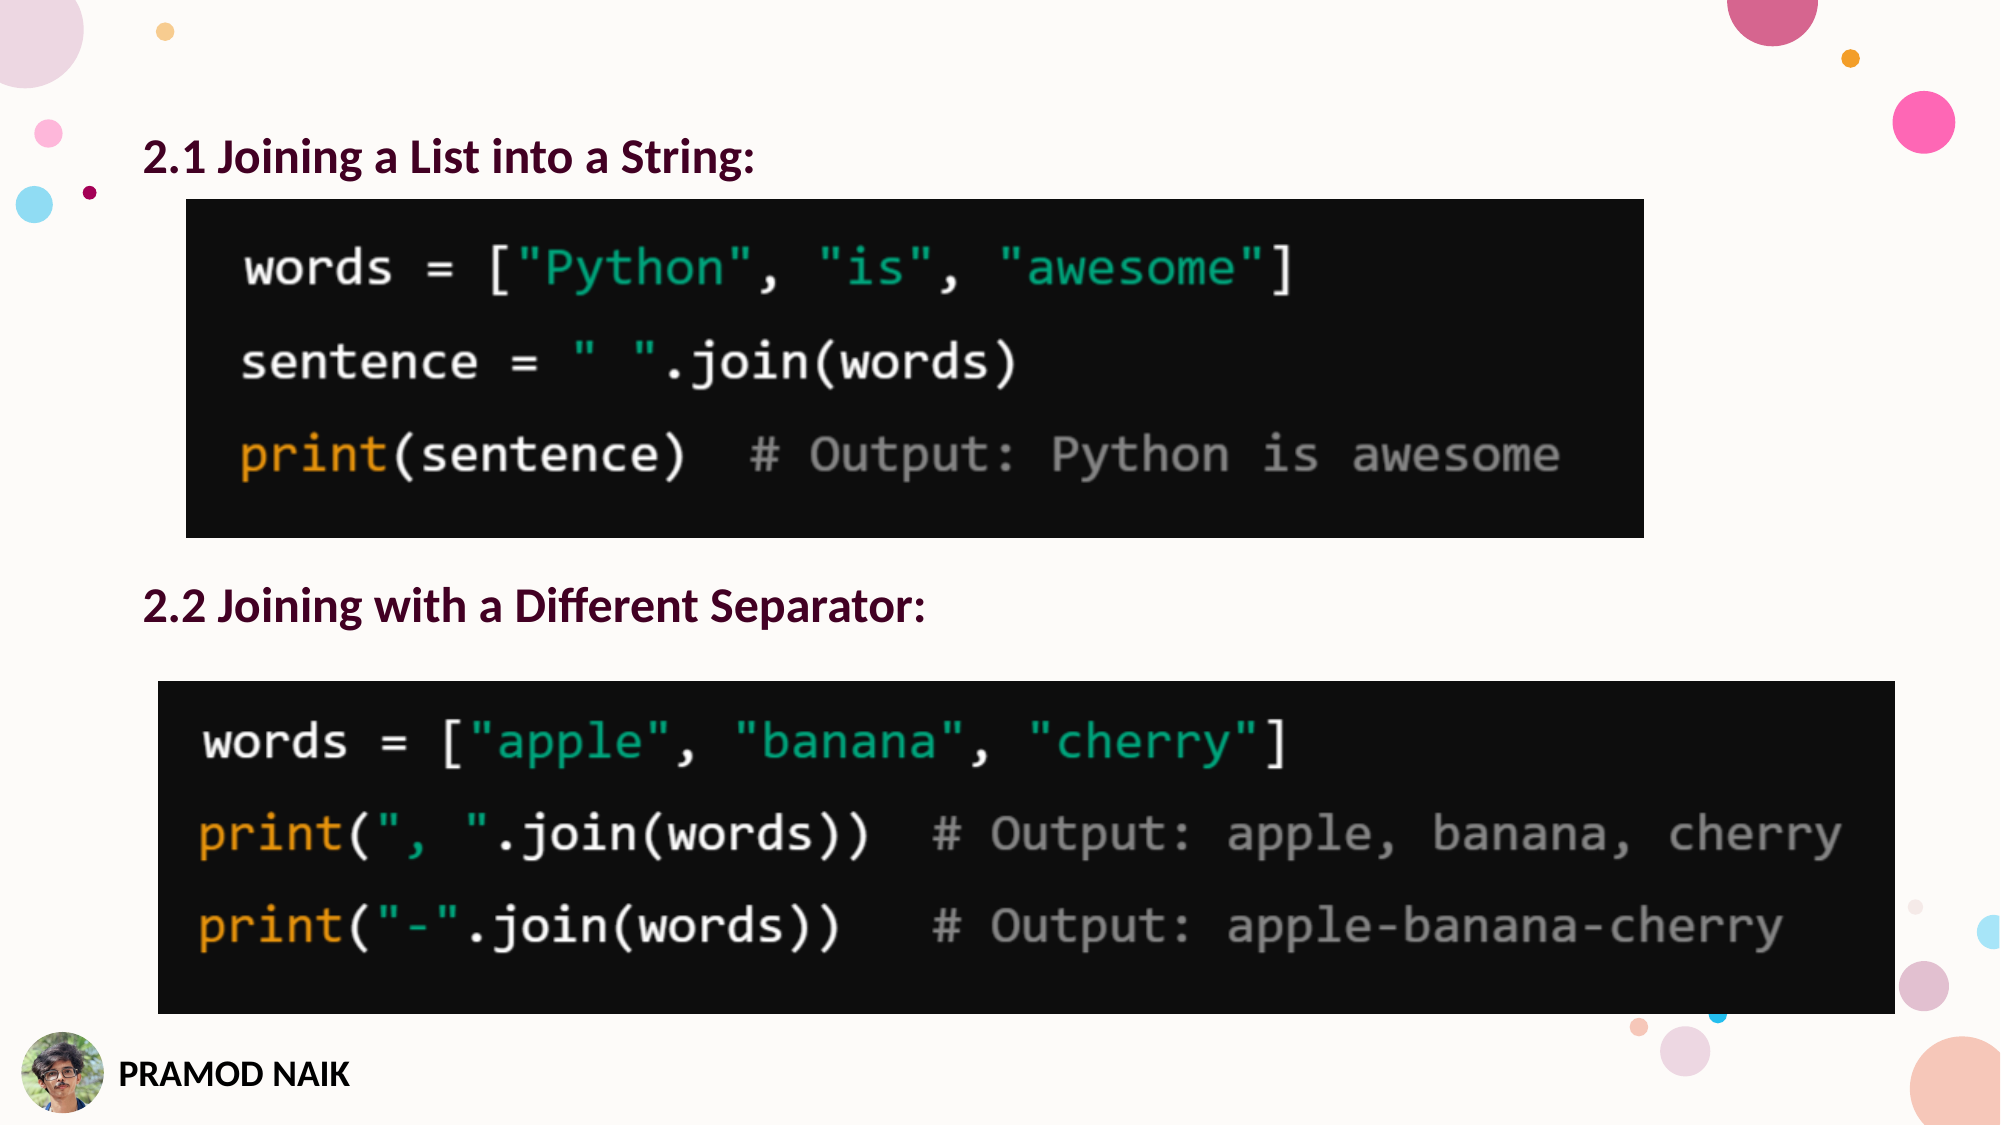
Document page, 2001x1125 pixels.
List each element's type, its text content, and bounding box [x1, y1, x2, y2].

list 2.1 Joining a List into a String: 2.2 Joining with a Different Separator: [127, 123, 1877, 1014]
picture [21, 1031, 104, 1114]
picture [158, 681, 1895, 1014]
picture [186, 199, 1644, 538]
